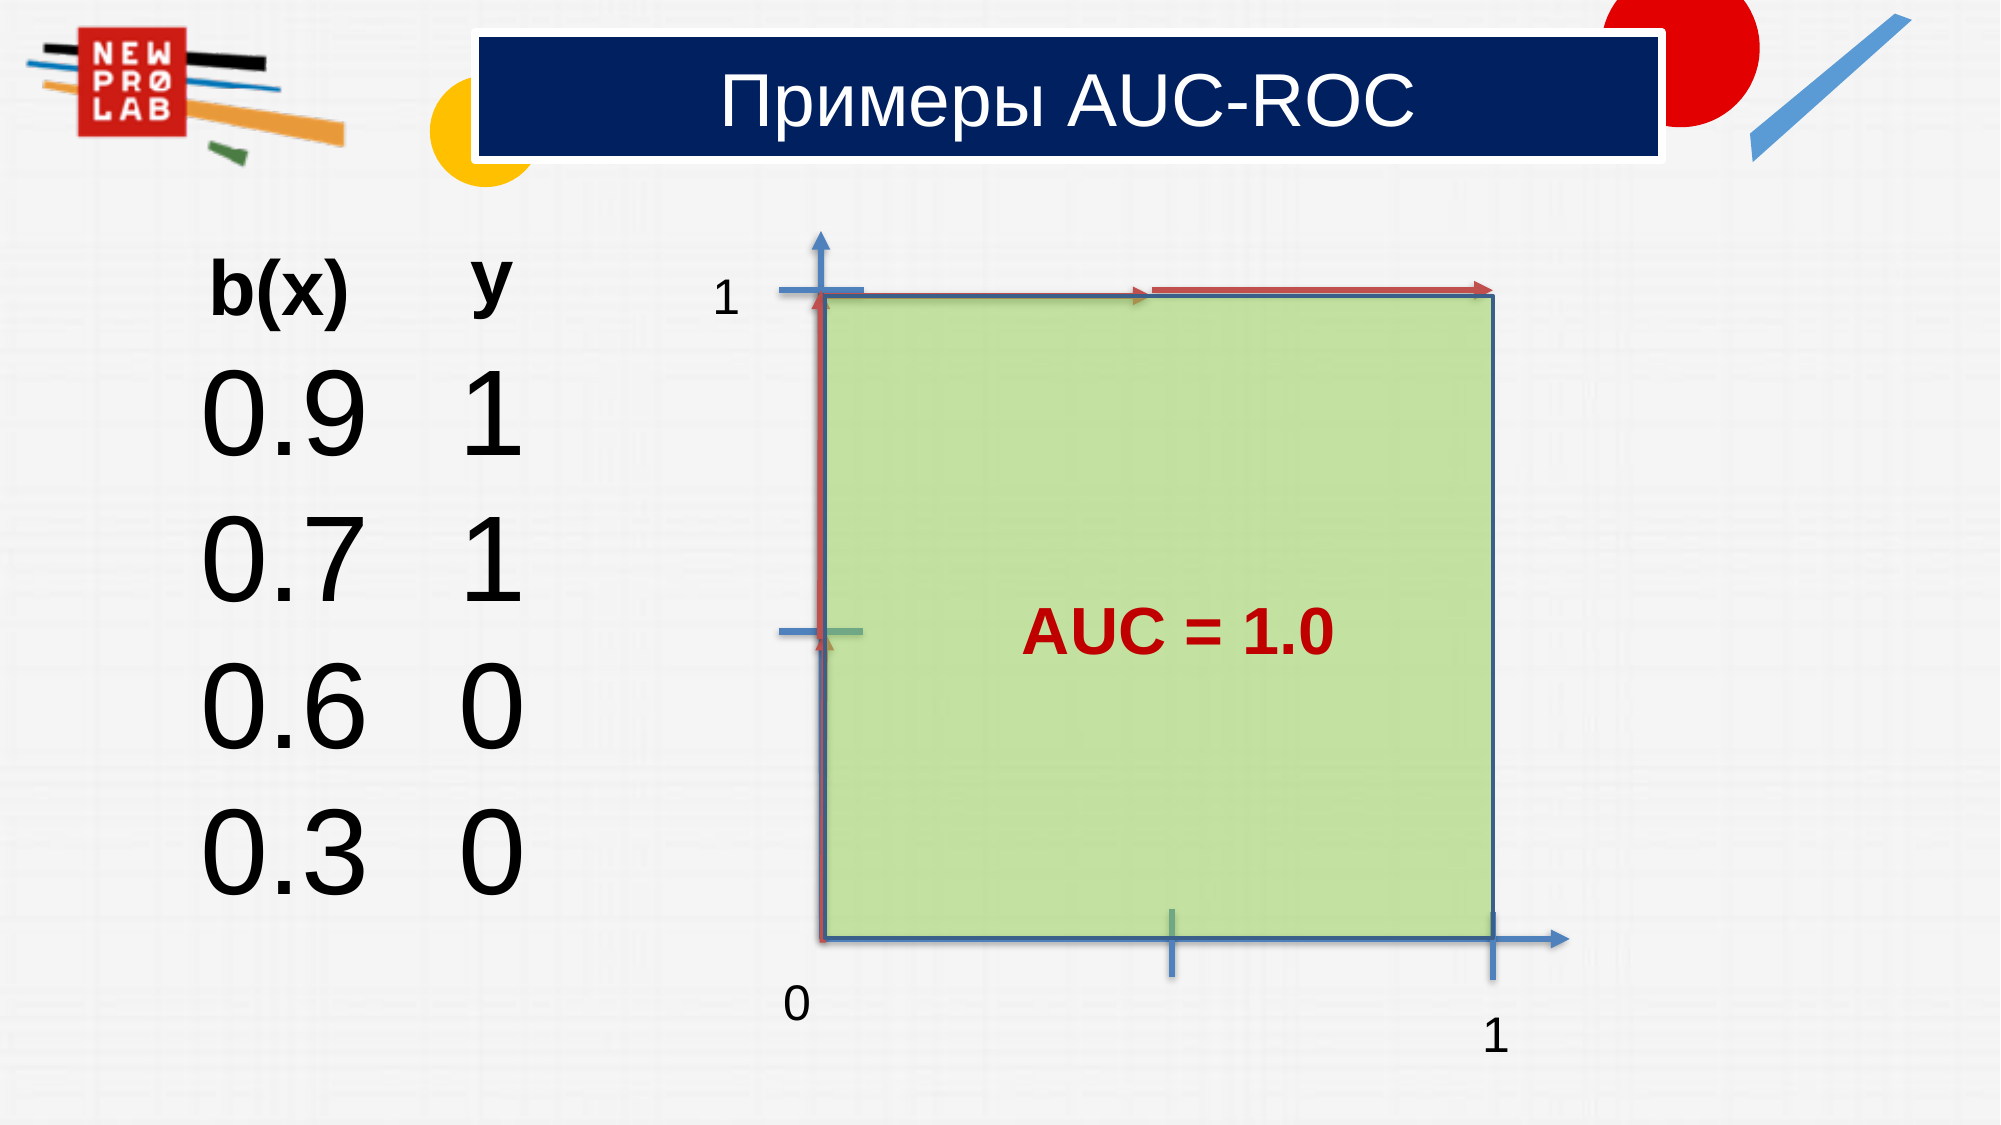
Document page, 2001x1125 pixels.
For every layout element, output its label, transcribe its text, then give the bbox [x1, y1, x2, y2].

text_box 1 [1467, 995, 1592, 1071]
text_box AUC = 1.0 [1007, 581, 1351, 676]
text_box 1 [697, 257, 785, 333]
text_box 1 1 0 0 [443, 325, 576, 927]
text_box 0 [768, 962, 893, 1038]
text_box y [455, 218, 534, 327]
text_box [828, 294, 1495, 938]
title Примеры AUC-ROC [486, 50, 1652, 142]
text_box b(x) [193, 230, 366, 339]
text_box 0.9 0.7 0.6 0.3 [185, 325, 419, 927]
picture [0, 0, 2000, 1125]
